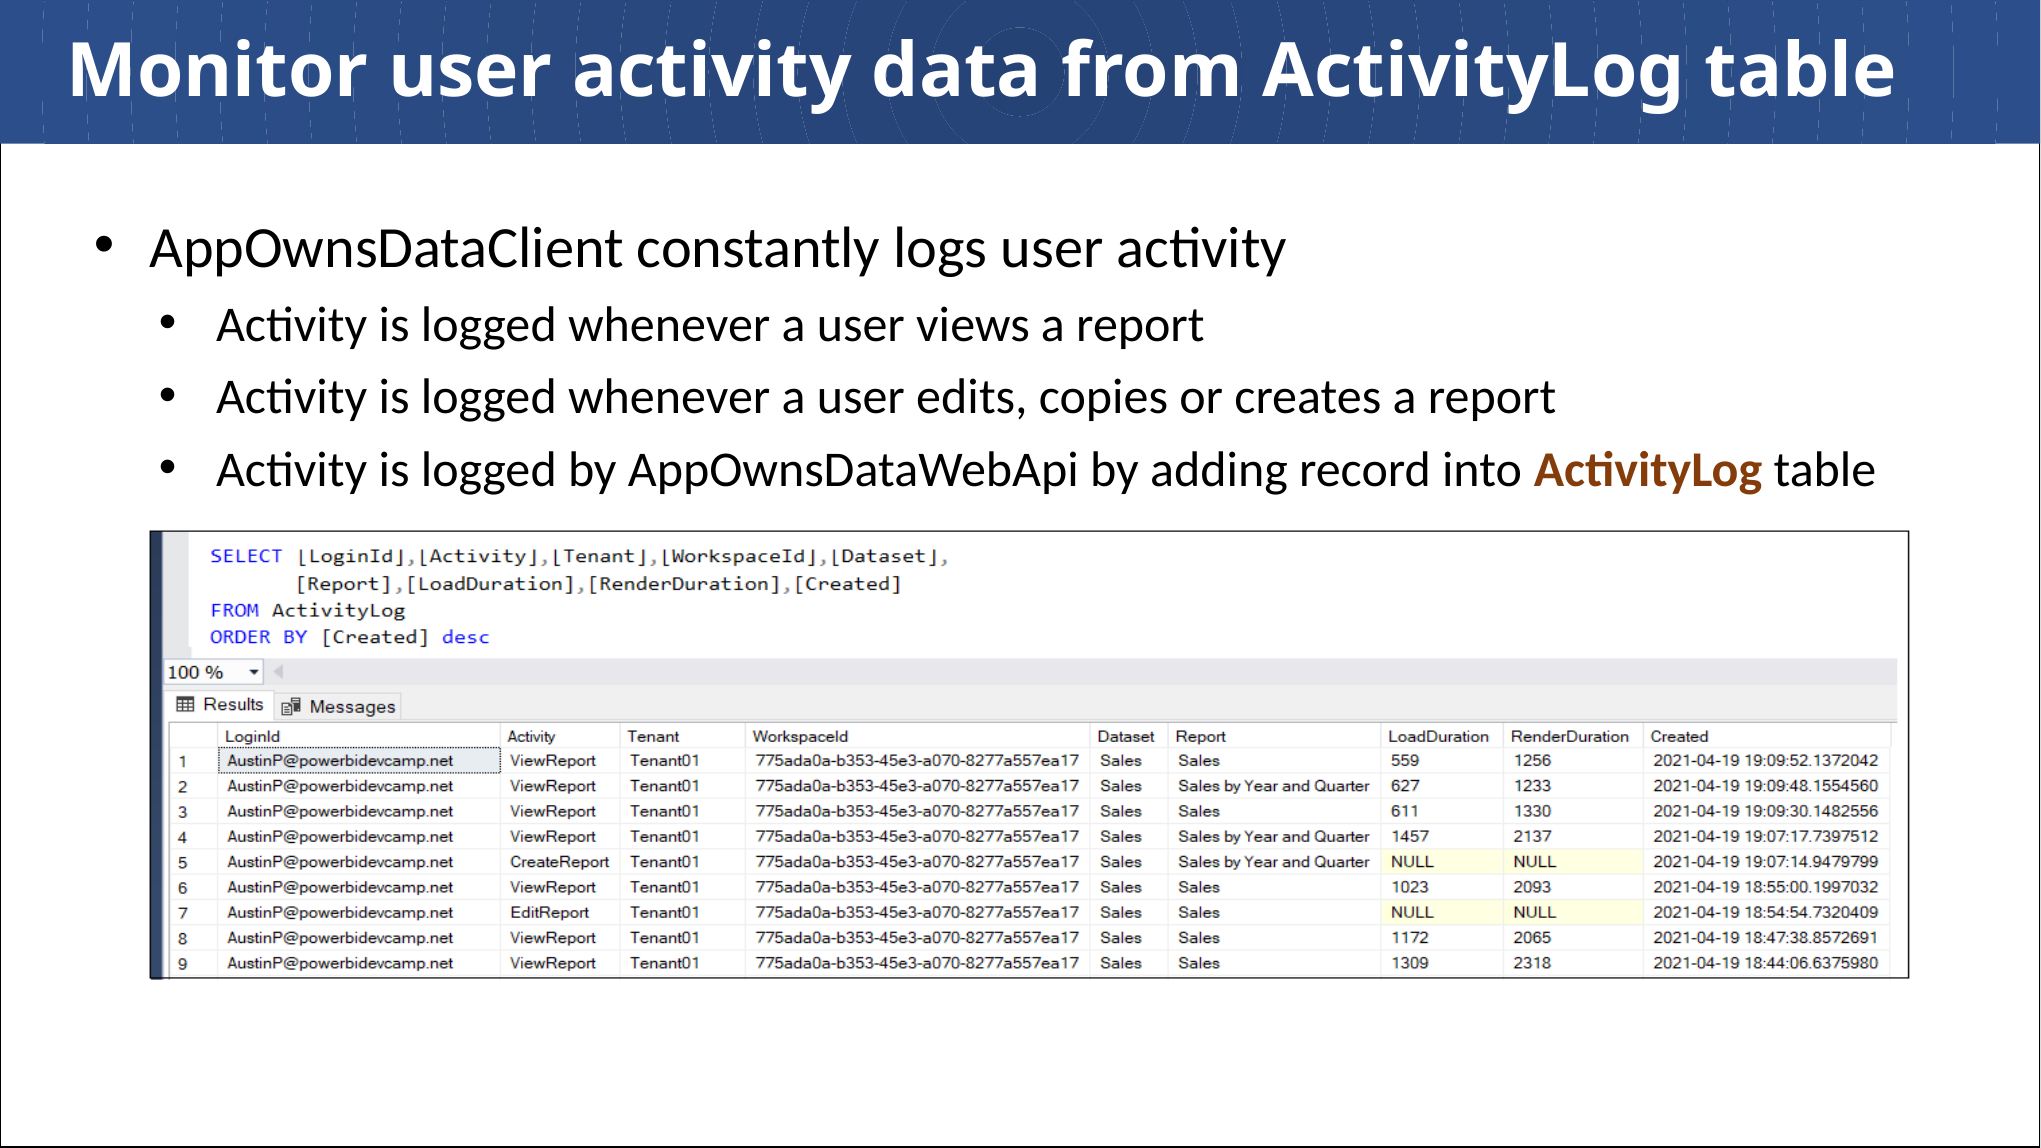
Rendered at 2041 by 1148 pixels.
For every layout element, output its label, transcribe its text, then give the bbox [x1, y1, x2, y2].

picture [139, 518, 1931, 985]
list AppOwnsDataClient constantly logs user activity Activity is logged whenever a user views a report Activity is logged whenever a user edits, copies or creates a report Activity is logged by AppOwnsDataWebApi by adding record into ActivityLog table [79, 201, 1988, 580]
title Monitor user activity data from ActivityLog table [51, 31, 1988, 113]
